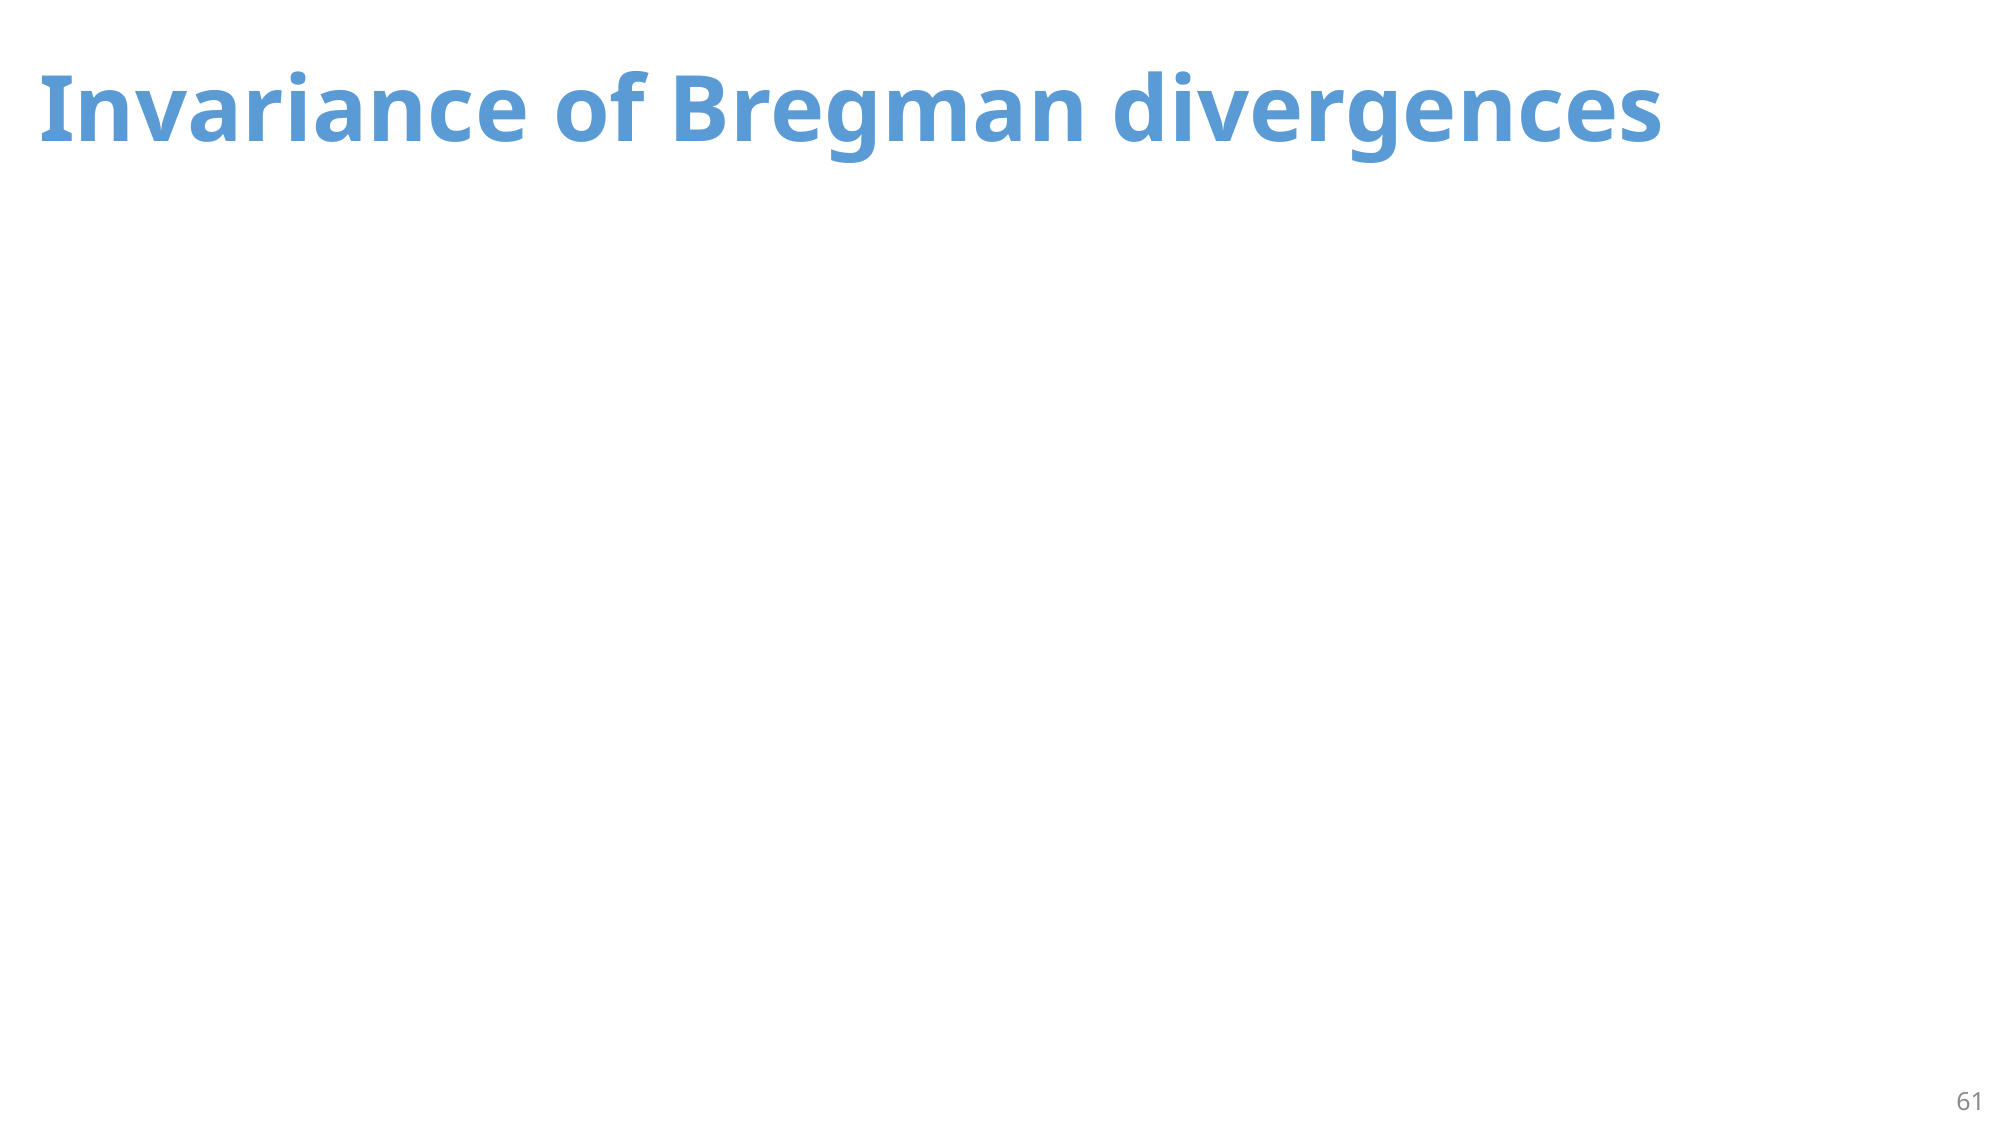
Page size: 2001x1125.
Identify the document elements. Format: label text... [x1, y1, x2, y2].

slide_number 61 [1848, 1072, 2000, 1125]
title Invariance of Bregman divergences [24, 3, 1750, 221]
